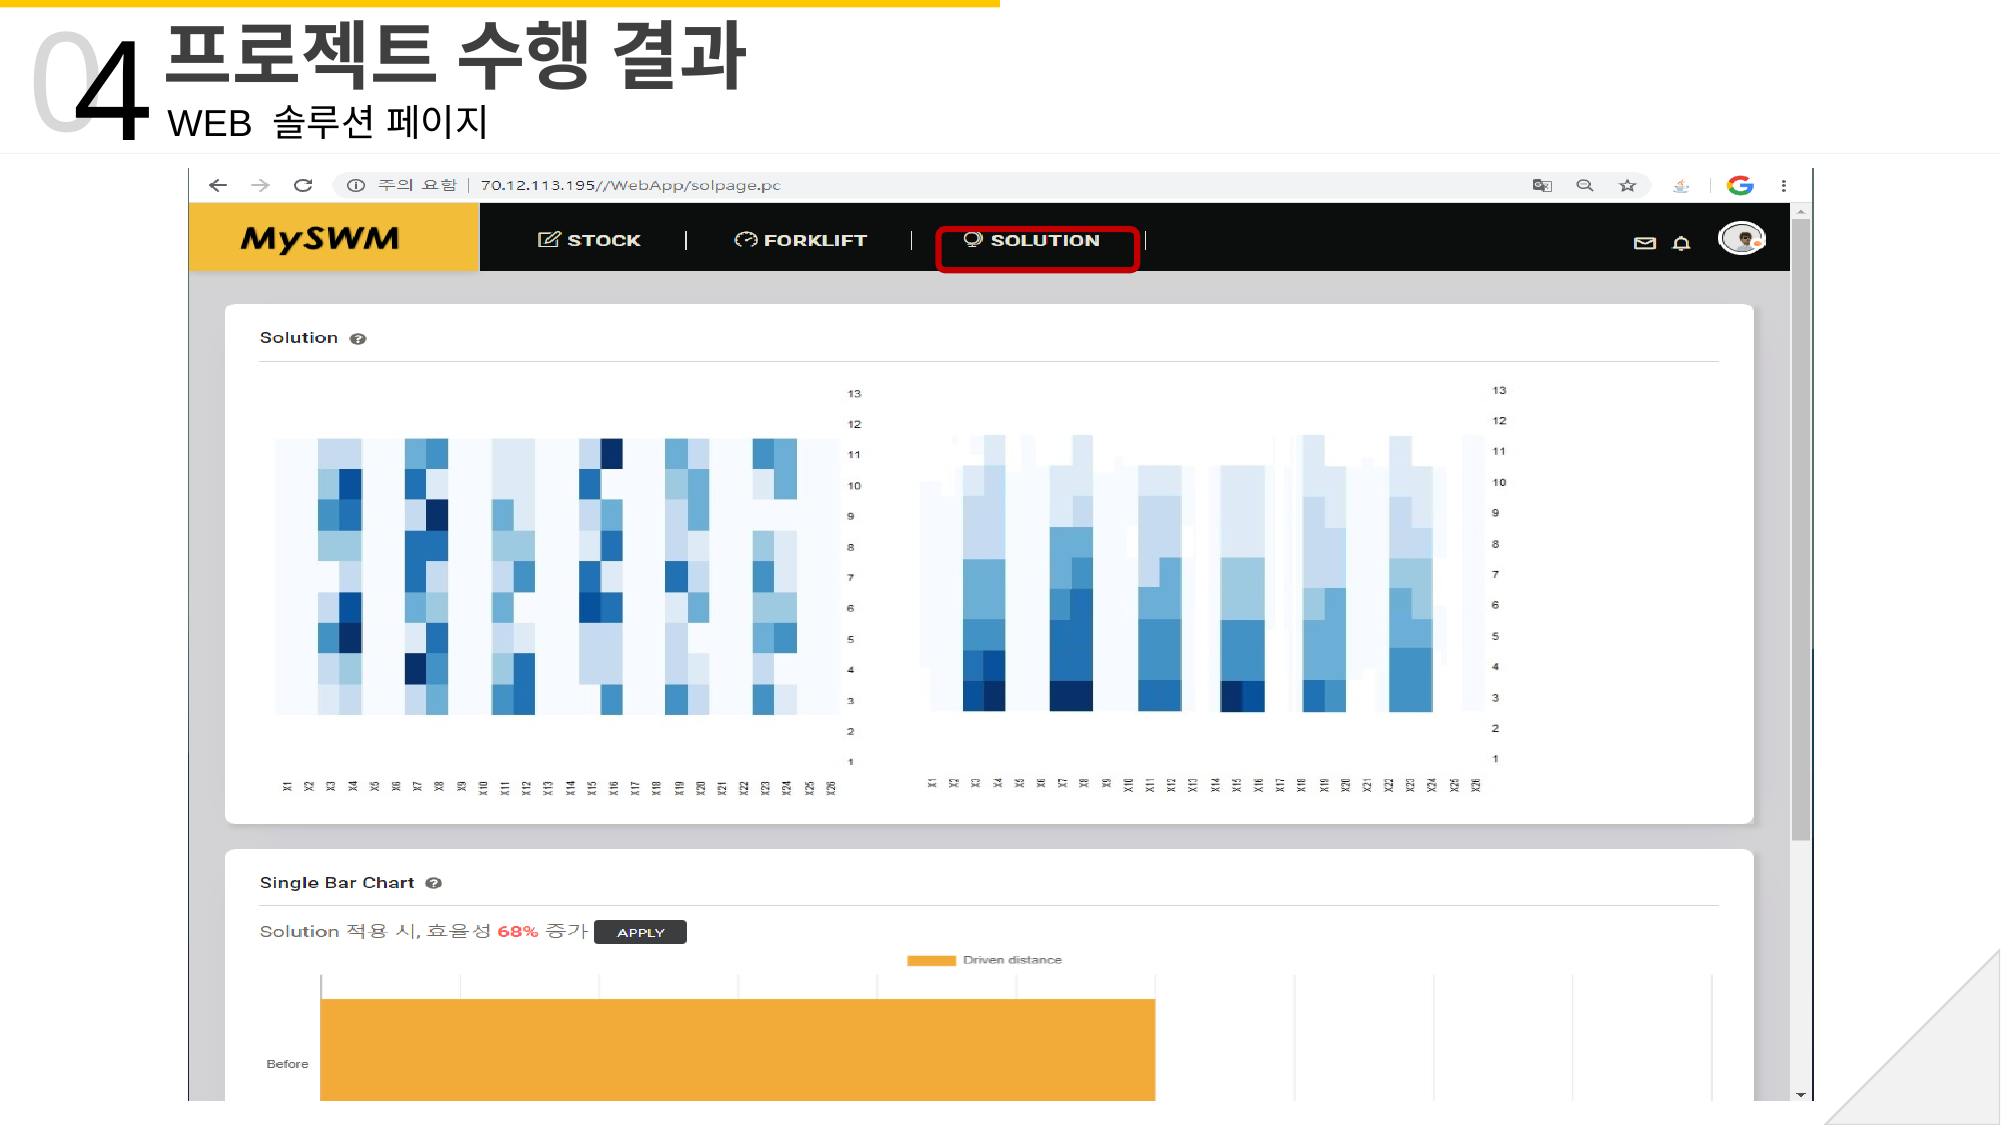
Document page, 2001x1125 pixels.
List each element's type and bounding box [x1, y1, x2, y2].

picture [188, 204, 1814, 1102]
text_box [0, 0, 2000, 204]
